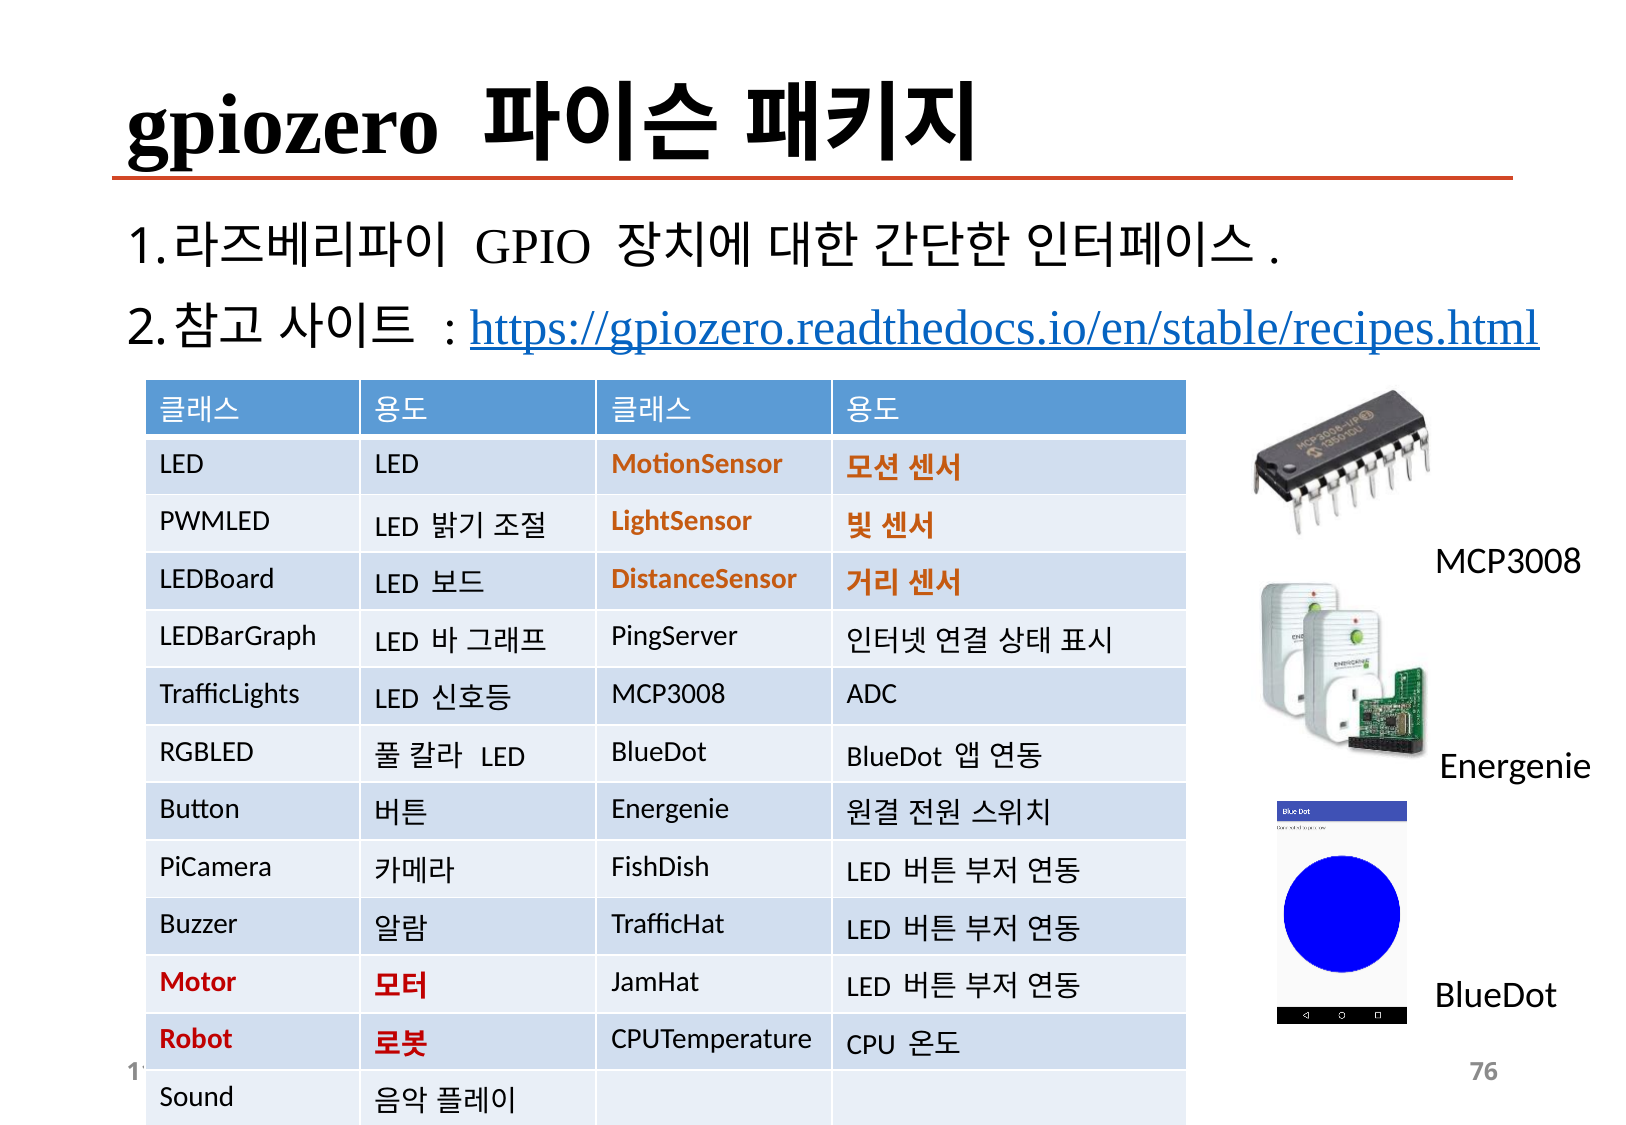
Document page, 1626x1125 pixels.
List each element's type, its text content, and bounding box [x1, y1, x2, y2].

table_cell [833, 1071, 1186, 1125]
table_cell ADC [833, 668, 1186, 724]
title gpiozero 파이슨 패키지 [111, 59, 1514, 179]
table_cell LED 밝기 조절 [361, 495, 595, 551]
table_cell DistanceSensor [597, 553, 831, 609]
table_header 용도 [361, 380, 595, 434]
table_cell TrafficHat [597, 898, 831, 954]
table_cell BlueDot [597, 726, 831, 781]
table_cell TrafficLights [146, 668, 359, 724]
table_cell 거리 센서 [833, 553, 1186, 609]
table_cell LEDBarGraph [146, 611, 359, 666]
table_cell LED [146, 440, 359, 494]
table_cell CPUTemperature [597, 1014, 831, 1069]
table_cell PingServer [597, 611, 831, 666]
picture [1251, 372, 1432, 553]
table_cell 로봇 [361, 1014, 595, 1069]
table_cell MotionSensor [597, 440, 831, 494]
table_cell LED [361, 440, 595, 494]
table_cell Buzzer [146, 898, 359, 954]
table_header 클래스 [597, 380, 831, 434]
table_cell RGBLED [146, 726, 359, 781]
table_cell LED 버튼 부저 연동 [833, 956, 1186, 1012]
picture [1276, 801, 1407, 1024]
table_cell MCP3008 [597, 668, 831, 724]
table_cell PiCamera [146, 841, 359, 897]
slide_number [111, 1042, 144, 1103]
table_cell LED 신호등 [361, 668, 595, 724]
table_header 클래스 [146, 380, 359, 434]
table_cell Sound [146, 1071, 359, 1125]
table_cell 모션 센서 [833, 440, 1186, 494]
table_cell Button [146, 783, 359, 839]
text_box BlueDot [1419, 963, 1573, 1023]
table_cell 모터 [361, 956, 595, 1012]
table_cell CPU 온도 [833, 1014, 1186, 1069]
table_cell LightSensor [597, 495, 831, 551]
table_cell [597, 1071, 831, 1125]
table_cell 풀 칼라 LED [361, 726, 595, 781]
table_cell LED 보드 [361, 553, 595, 609]
table_cell LED 버튼 부저 연동 [833, 898, 1186, 954]
table_cell BlueDot 앱 연동 [833, 726, 1186, 781]
table_cell 빛 센서 [833, 495, 1186, 551]
text_box Energenie [1424, 733, 1607, 794]
table_cell LEDBoard [146, 553, 359, 609]
table_cell Motor [146, 956, 359, 1012]
table_cell 카메라 [361, 841, 595, 897]
table_cell 버튼 [361, 783, 595, 839]
table_cell 인터넷 연결 상태 표시 [833, 611, 1186, 666]
table_cell FishDish [597, 841, 831, 897]
slide_number 76 [1187, 1042, 1514, 1103]
table_cell JamHat [597, 956, 831, 1012]
table_cell 음악 플레이 [361, 1071, 595, 1125]
text_box MCP3008 [1420, 528, 1598, 589]
table_header 용도 [833, 380, 1186, 434]
list 라즈베리파이 GPIO 장치에 대한 간단한 인터페이스. 참고 사이트 : https://gpiozero.readthedocs.io/en/stable/recipes.html [111, 205, 1588, 446]
table_cell 알람 [361, 898, 595, 954]
table_cell Energenie [597, 783, 831, 839]
table_cell LED 바 그래프 [361, 611, 595, 666]
table_cell LED 버튼 부저 연동 [833, 841, 1186, 897]
picture [1251, 573, 1434, 764]
table_cell PWMLED [146, 495, 359, 551]
table_cell Robot [146, 1014, 359, 1069]
table_cell 원결 전원 스위치 [833, 783, 1186, 839]
